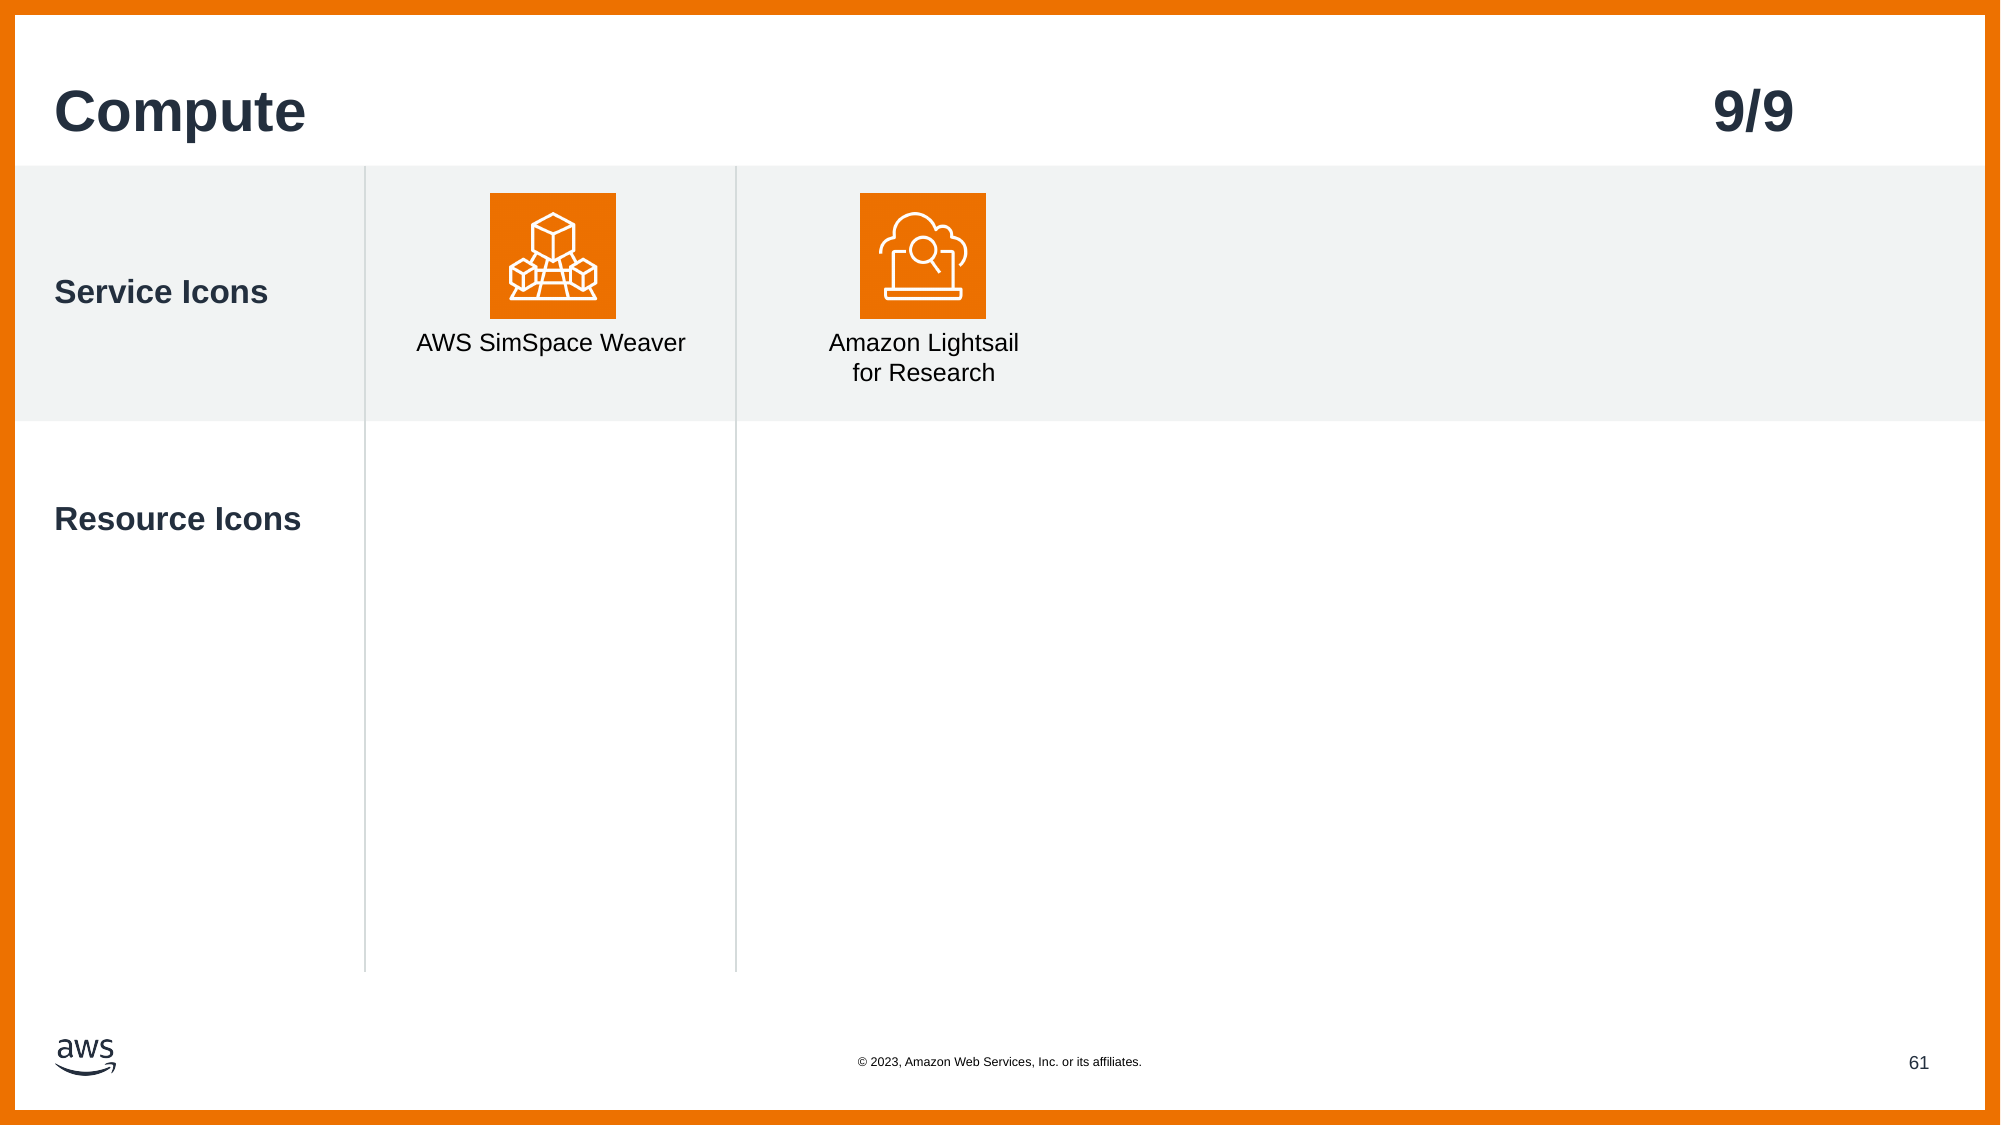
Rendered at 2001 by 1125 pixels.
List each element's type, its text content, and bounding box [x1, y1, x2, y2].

picture [490, 193, 616, 319]
text_box AWS SimSpace Weaver [367, 319, 735, 364]
text_box Amazon Lightsail for Research [736, 319, 1113, 394]
picture [860, 193, 986, 319]
title Compute 9/9 [39, 59, 1945, 166]
picture [55, 1039, 116, 1076]
footer © 2023, Amazon Web Services, Inc. or its affiliates. [662, 1031, 1338, 1092]
slide_number 61 [1494, 1031, 1945, 1092]
